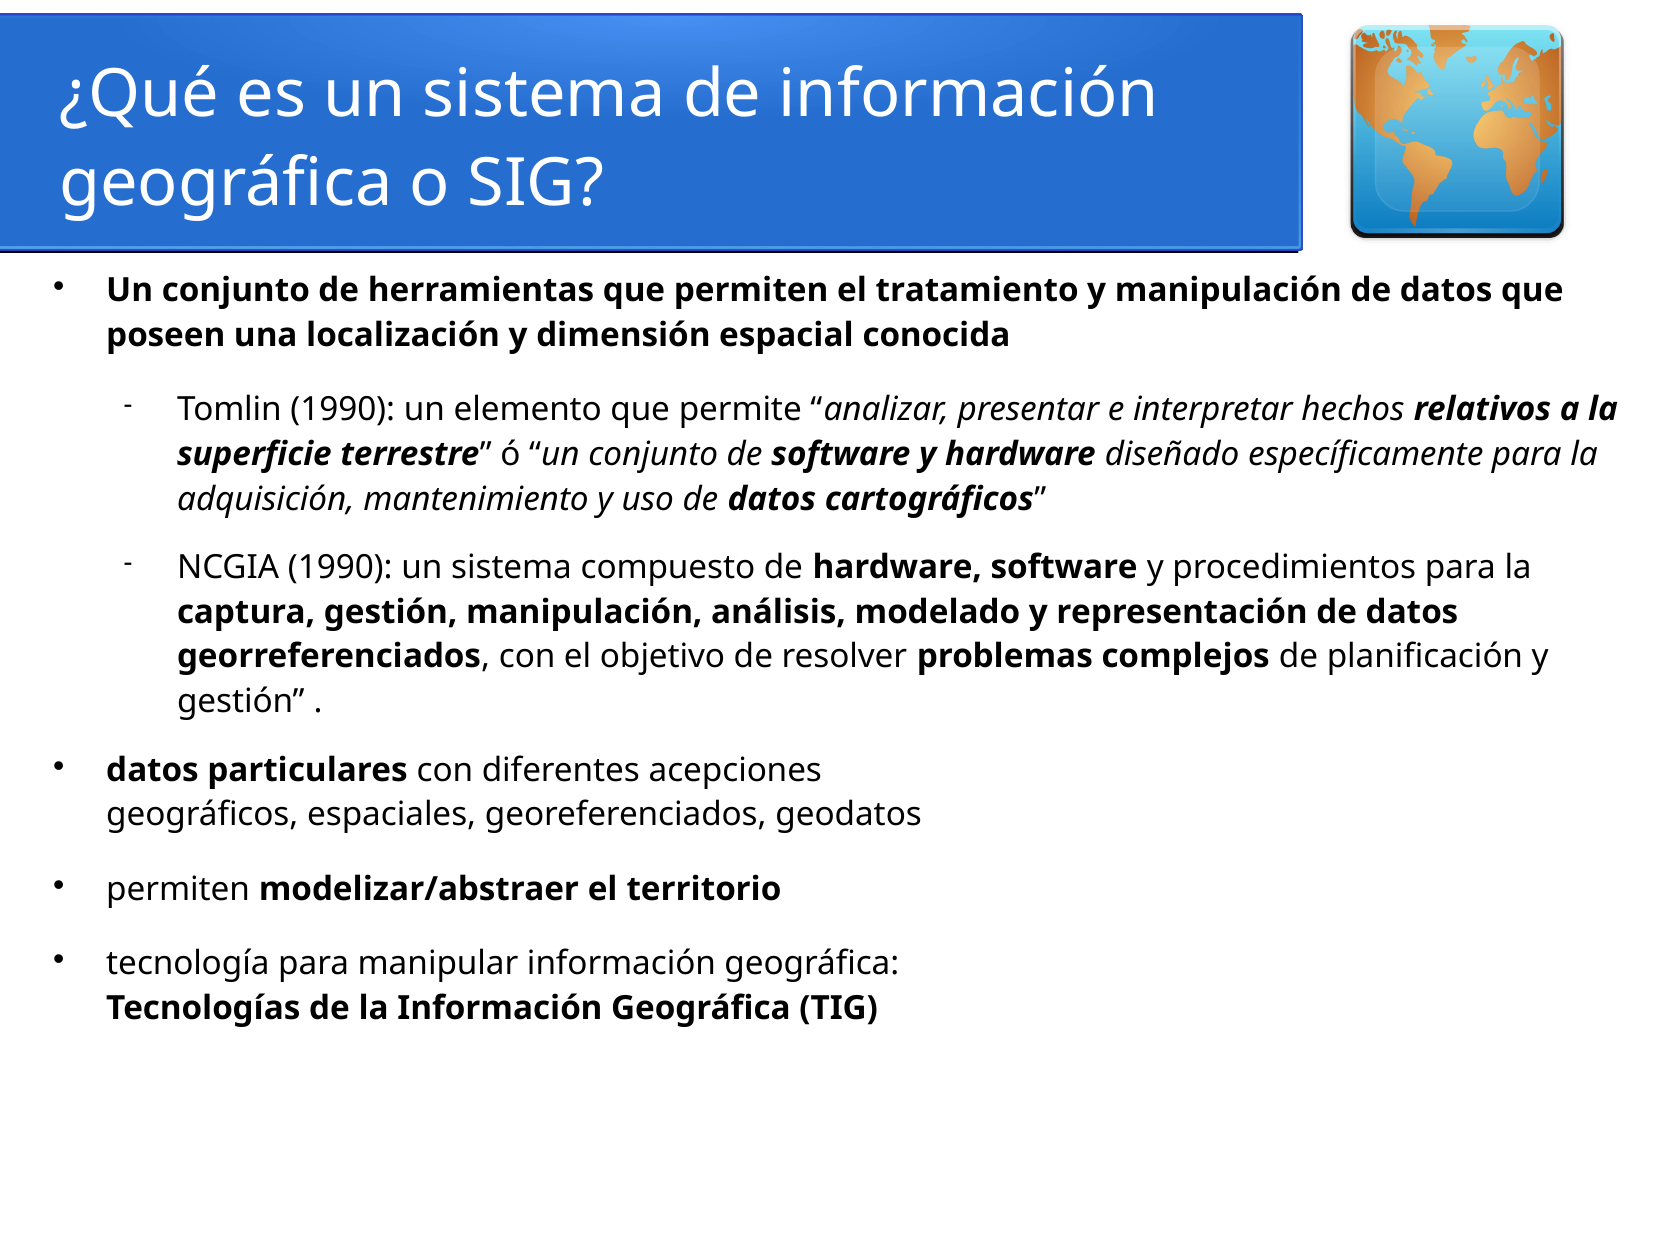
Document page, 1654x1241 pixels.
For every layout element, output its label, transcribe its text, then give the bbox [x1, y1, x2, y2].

title ¿Qué es un sistema de información geográfica o SIG? [59, 25, 1283, 233]
list Un conjunto de herramientas que permiten el tratamiento y manipulación de datos que poseen una localización y dimensión espacial conocida Tomlin (1990): un elemento que permite “analizar, presentar e interpretar hechos relativos a la superficie terrestre” ó “un conjunto de software y hardware diseñado específicamente para la adquisición, mantenimiento y uso de datos cartográficos” NCGIA (1990): un sistema compuesto de hardware, software y procedimientos para la captura, gestión, manipulación, análisis, modelado y representación de datos georreferenciados, con el objetivo de resolver problemas complejos de planificación y gestión” . datos particulares con diferentes acepciones geográficos, espaciales, georeferenciados, geodatos permiten modelizar/abstraer el territorio tecnología para manipular información geográfica: Tecnologías de la Información Geográfica (TIG) [35, 263, 1654, 1142]
picture [1338, 10, 1576, 248]
picture [0, 11, 1307, 258]
